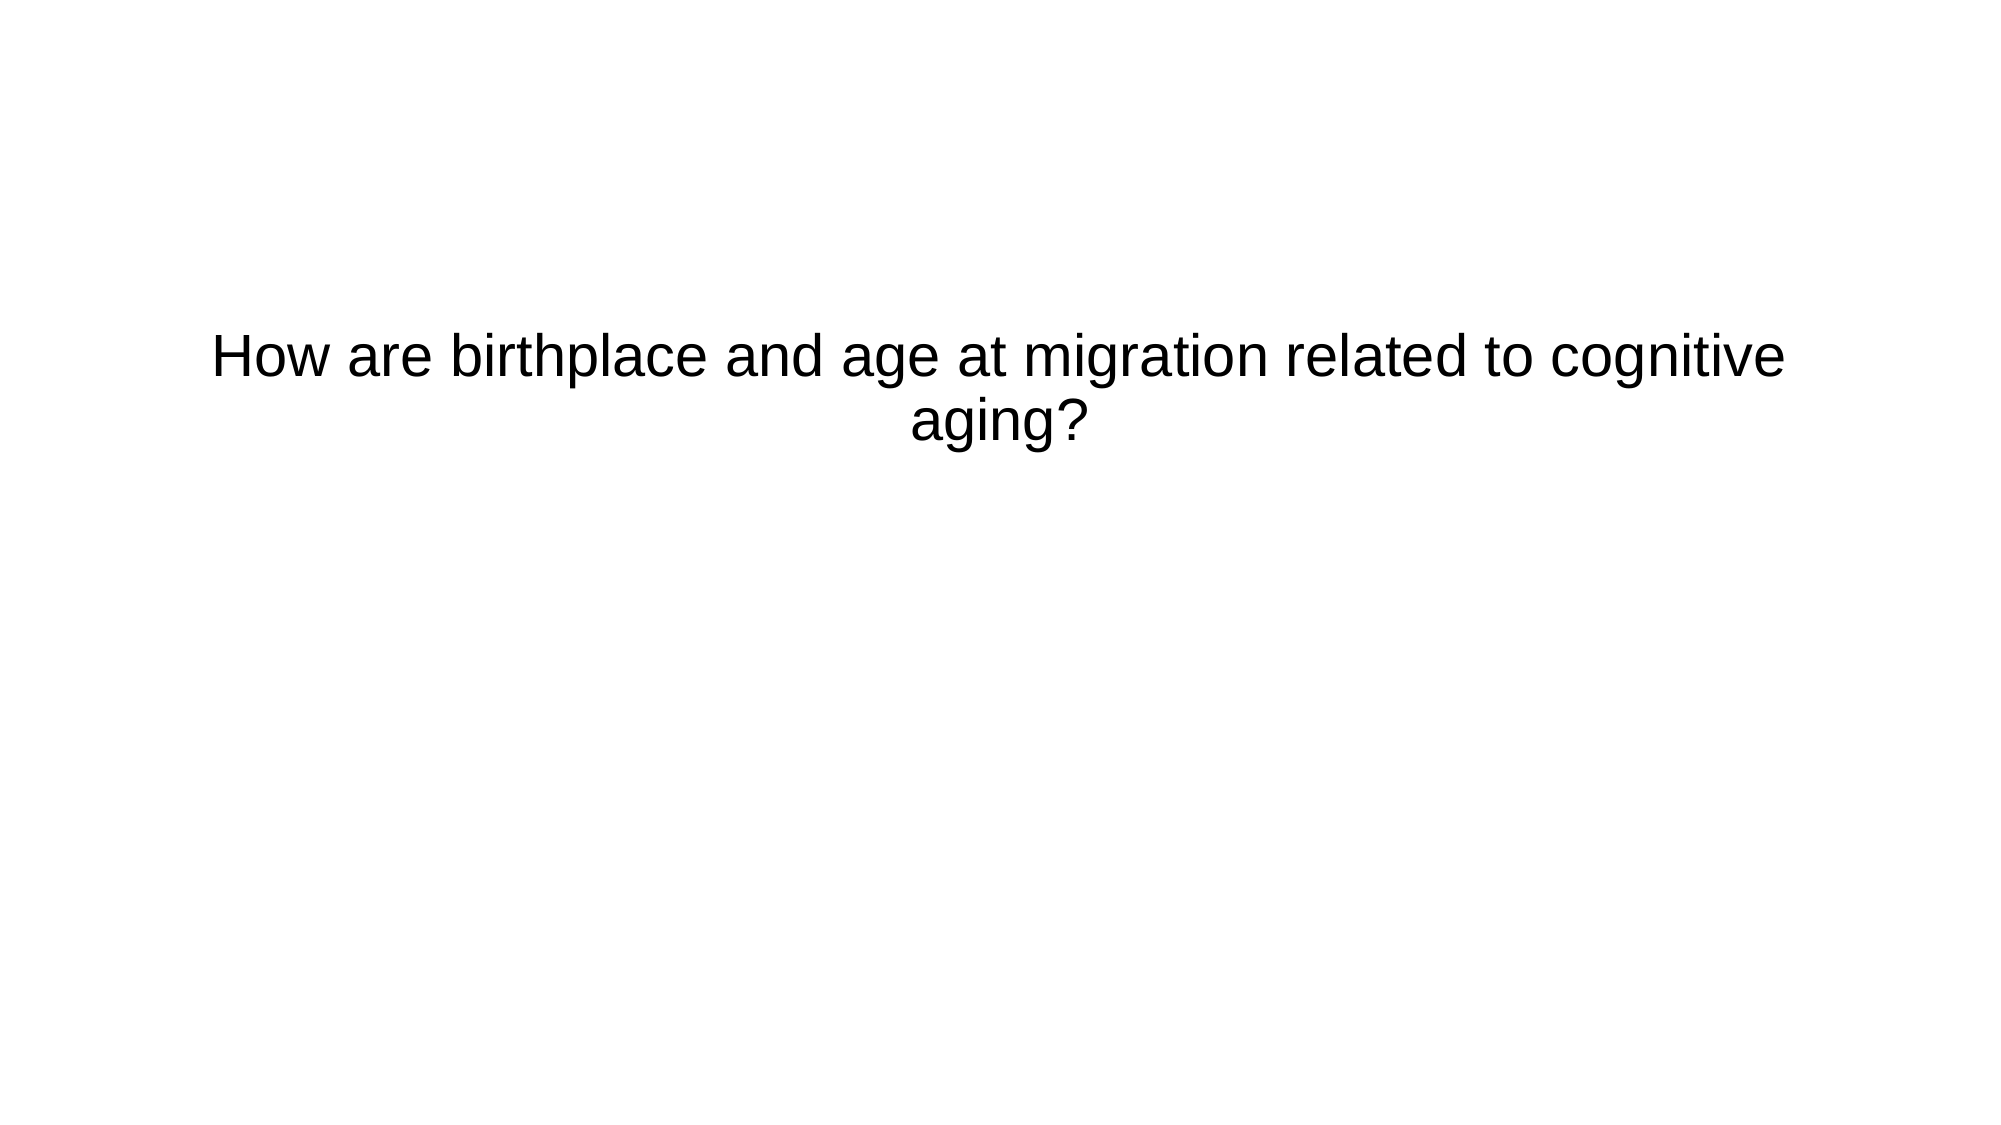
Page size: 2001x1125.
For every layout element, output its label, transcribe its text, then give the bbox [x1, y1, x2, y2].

title How are birthplace and age at migration related to cognitive aging? [137, 316, 1863, 534]
